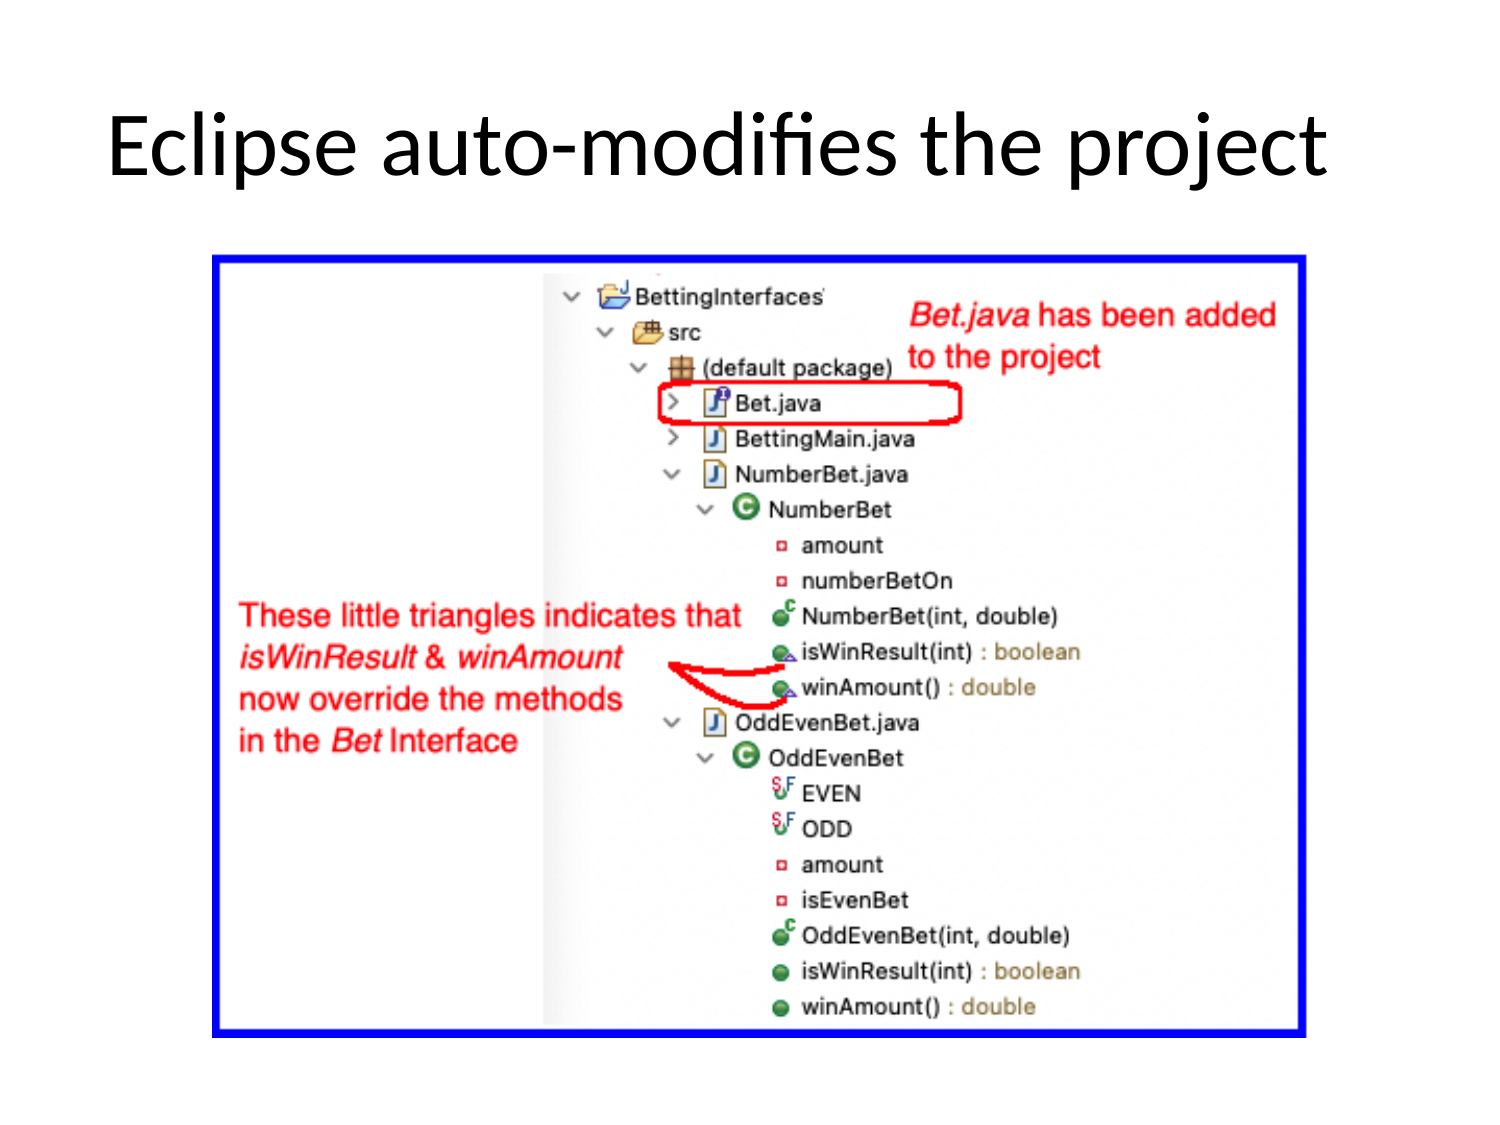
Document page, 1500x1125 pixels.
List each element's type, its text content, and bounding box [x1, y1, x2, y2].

title Eclipse auto-modifies the project [75, 45, 1363, 233]
picture [212, 249, 1311, 1038]
